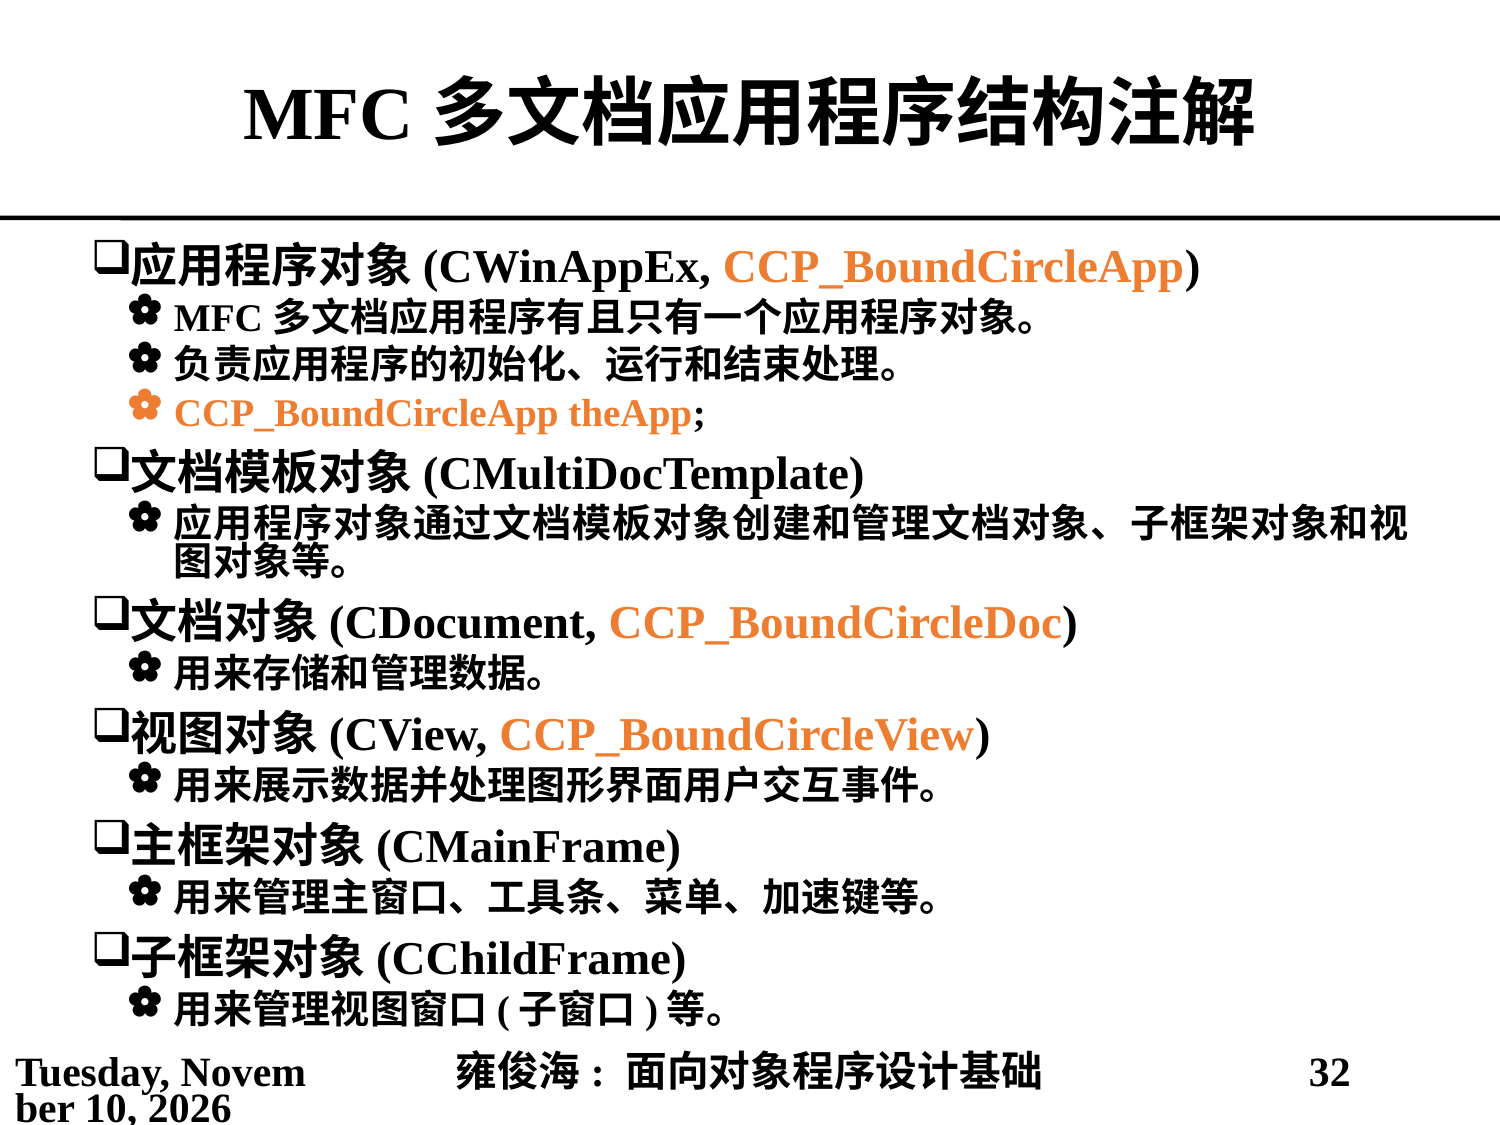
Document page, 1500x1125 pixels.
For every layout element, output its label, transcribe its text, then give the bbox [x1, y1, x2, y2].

slide_number 32 [1161, 1042, 1499, 1103]
footer 雍俊海: 面向对象程序设计基础 [337, 1042, 1161, 1103]
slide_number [0, 1042, 337, 1103]
list 应用程序对象(CWinAppEx, CCP_BoundCircleApp) MFC多文档应用程序有且只有一个应用程序对象。 负责应用程序的初始化、运行和结束处理。 CCP_BoundCircleApp theApp; 文档模板对象(CMultiDocTemplate) 应用程序对象通过文档模板对象创建和管理文档对象、子框架对象和视图对象等。 文档对象(CDocument, CCP_BoundCircleDoc) 用来存储和管理数据。 视图对象(CView, CCP_BoundCircleView) 用来展示数据并处理图形界面用户交互事件。 主框架对象(CMainFrame) 用来管理主窗口、工具条、菜单、加速键等。 子框架对象(CChildFrame) 用来管理视图窗口(子窗口)等。 [75, 239, 1425, 1042]
title MFC多文档应用程序结构注解 [0, 0, 1500, 217]
